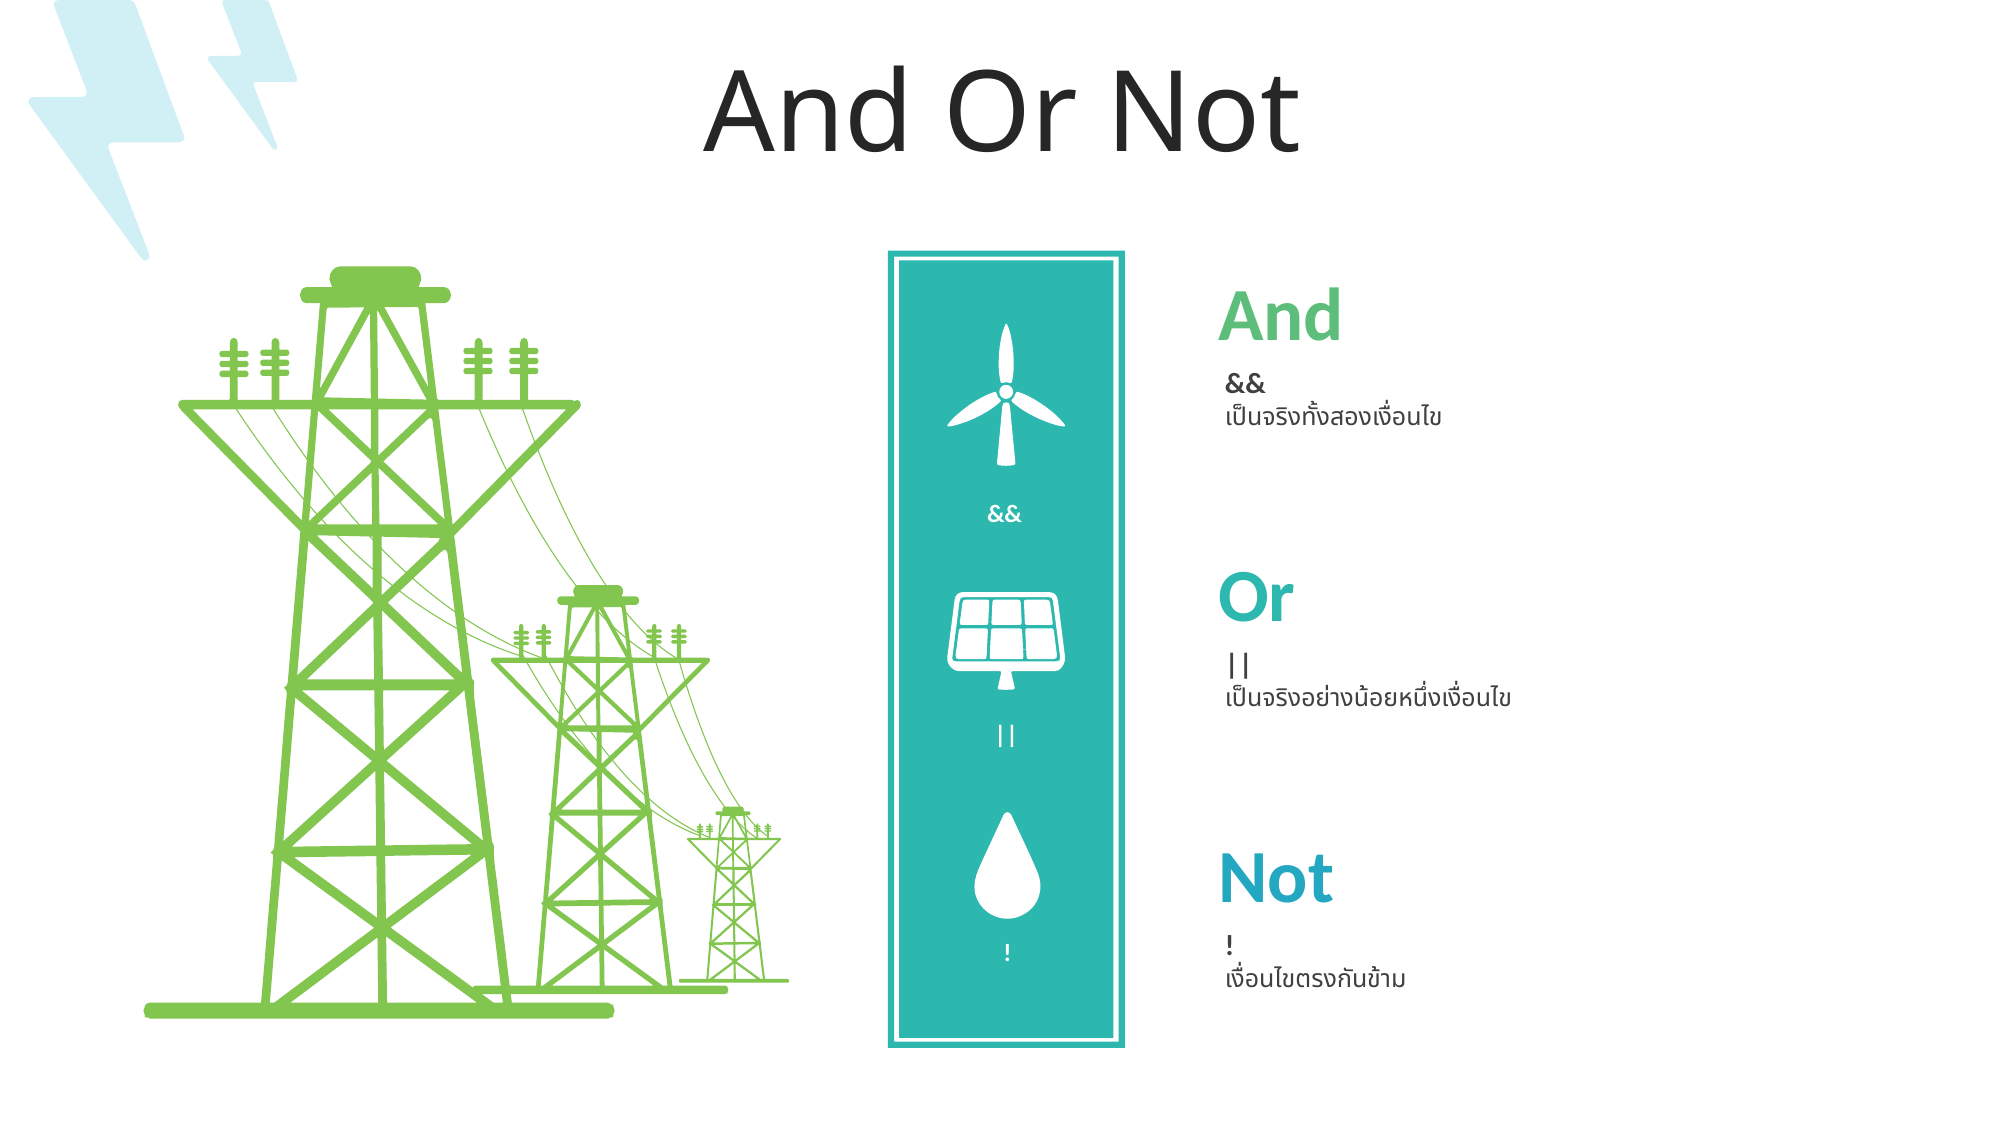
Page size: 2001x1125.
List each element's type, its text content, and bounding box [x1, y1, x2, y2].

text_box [899, 812, 1116, 975]
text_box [896, 323, 1113, 536]
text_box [1210, 265, 1916, 439]
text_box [887, 250, 1125, 1048]
list And Or Not [53, 55, 1952, 175]
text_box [1210, 546, 1916, 720]
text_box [1210, 827, 1916, 1001]
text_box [143, 266, 790, 1019]
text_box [897, 592, 1115, 756]
